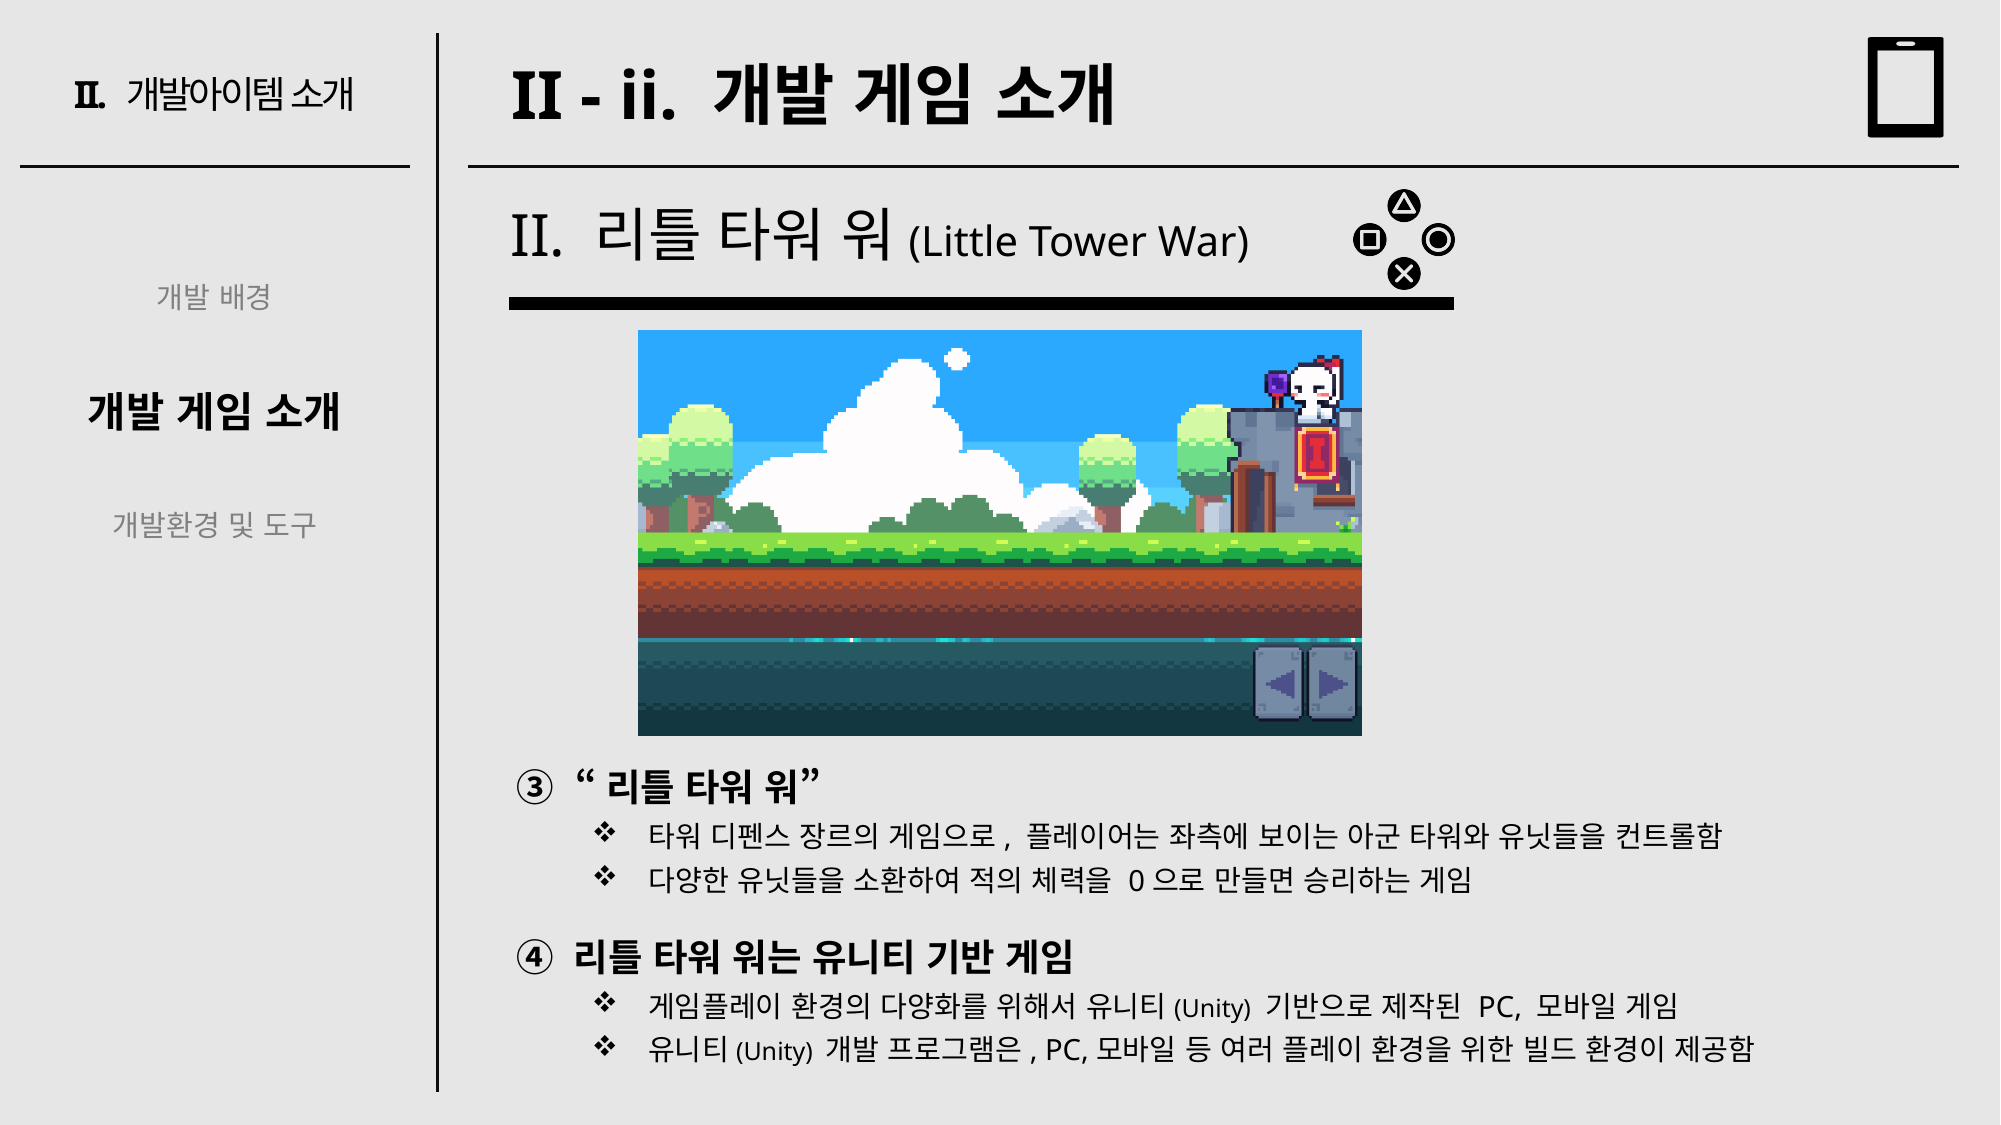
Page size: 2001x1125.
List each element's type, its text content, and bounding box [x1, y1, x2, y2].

text_box ③ “리틀 타워 워” 타워 디펜스 장르의 게임으로, 플레이어는 좌측에 보이는 아군 타워와 유닛들을 컨트롤함 다양한 유닛들을 소환하여 적의 체력을 0으로 만들면 승리하는 게임 [438, 757, 1981, 905]
text_box II - ii. 개발 게임 소개 [496, 45, 1830, 141]
text_box 개발 배경 [19, 272, 411, 322]
picture [1830, 32, 1981, 142]
text_box 개발환경 및 도구 [19, 499, 411, 550]
picture [1353, 189, 1455, 290]
picture [638, 330, 1362, 736]
text_box ④ 리틀 타워 워는 유니티 기반 게임 게임플레이 환경의 다양화를 위해서 유니티(Unity) 기반으로 제작된 PC, 모바일 게임 유니티(Unity) 개발 프로그램은, PC,모바일 등 여러 플레이 환경을 위한 빌드 환경이 제공함 [438, 926, 1960, 1074]
text_box 개발 게임 소개 [19, 378, 411, 444]
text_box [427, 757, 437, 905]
text_box II. 리틀 타워 워(Little Tower War) [495, 190, 1337, 276]
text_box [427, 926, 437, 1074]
text_box II. 개발아이템 소개 [19, 63, 411, 123]
